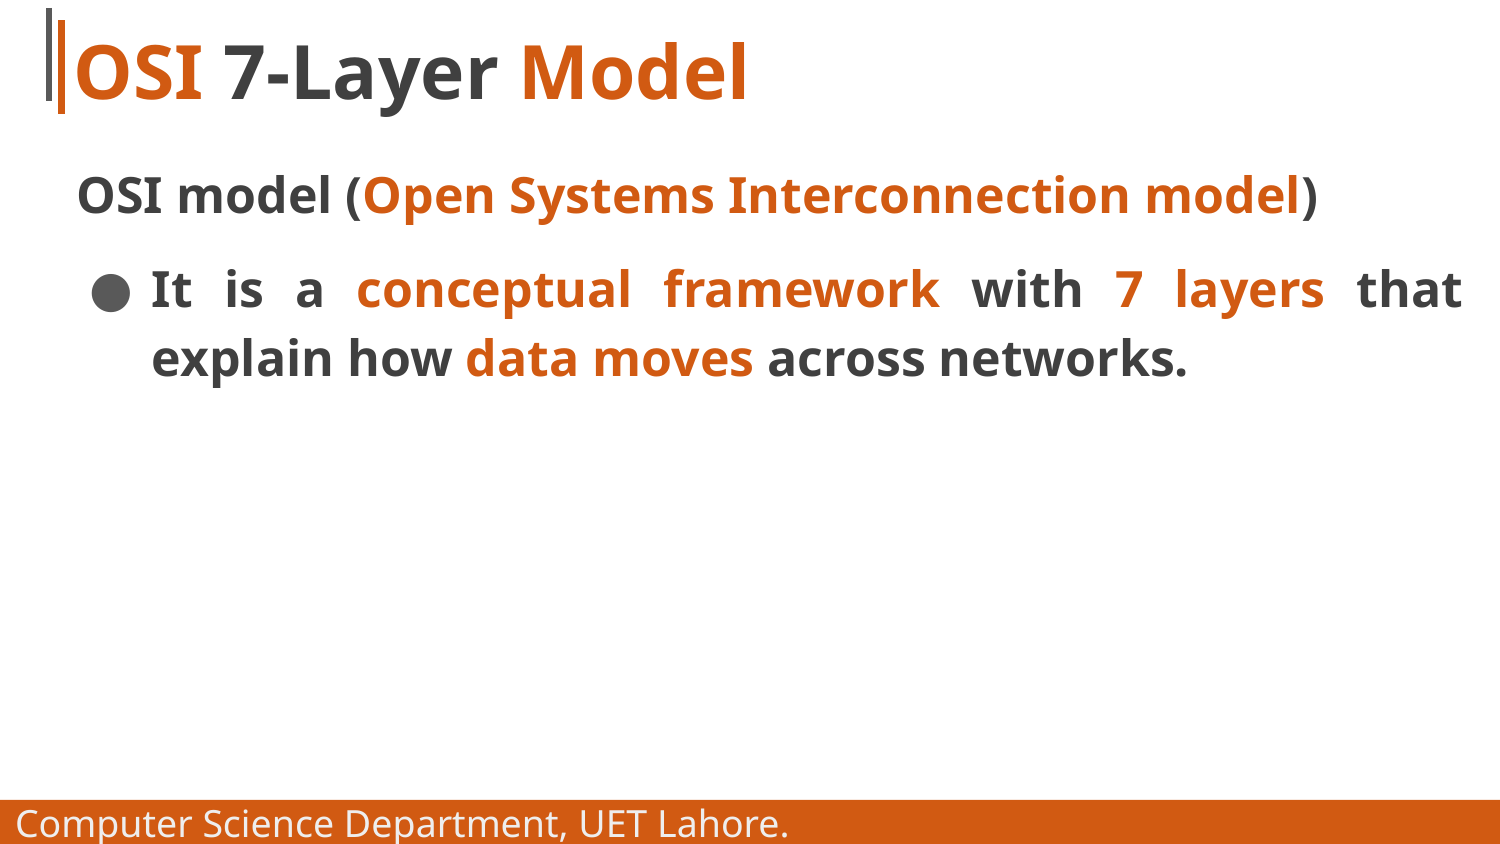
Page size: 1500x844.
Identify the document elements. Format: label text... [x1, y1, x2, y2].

title OSI 7‑Layer Model [0, 0, 1500, 130]
text_box [957, 799, 1500, 844]
subtitle OSI model (Open Systems Interconnection model) It is a conceptual framework with 7 layers that explain how data moves across networks. [61, 139, 1479, 783]
text_box Computer Science Department, UET Lahore. [0, 792, 957, 844]
